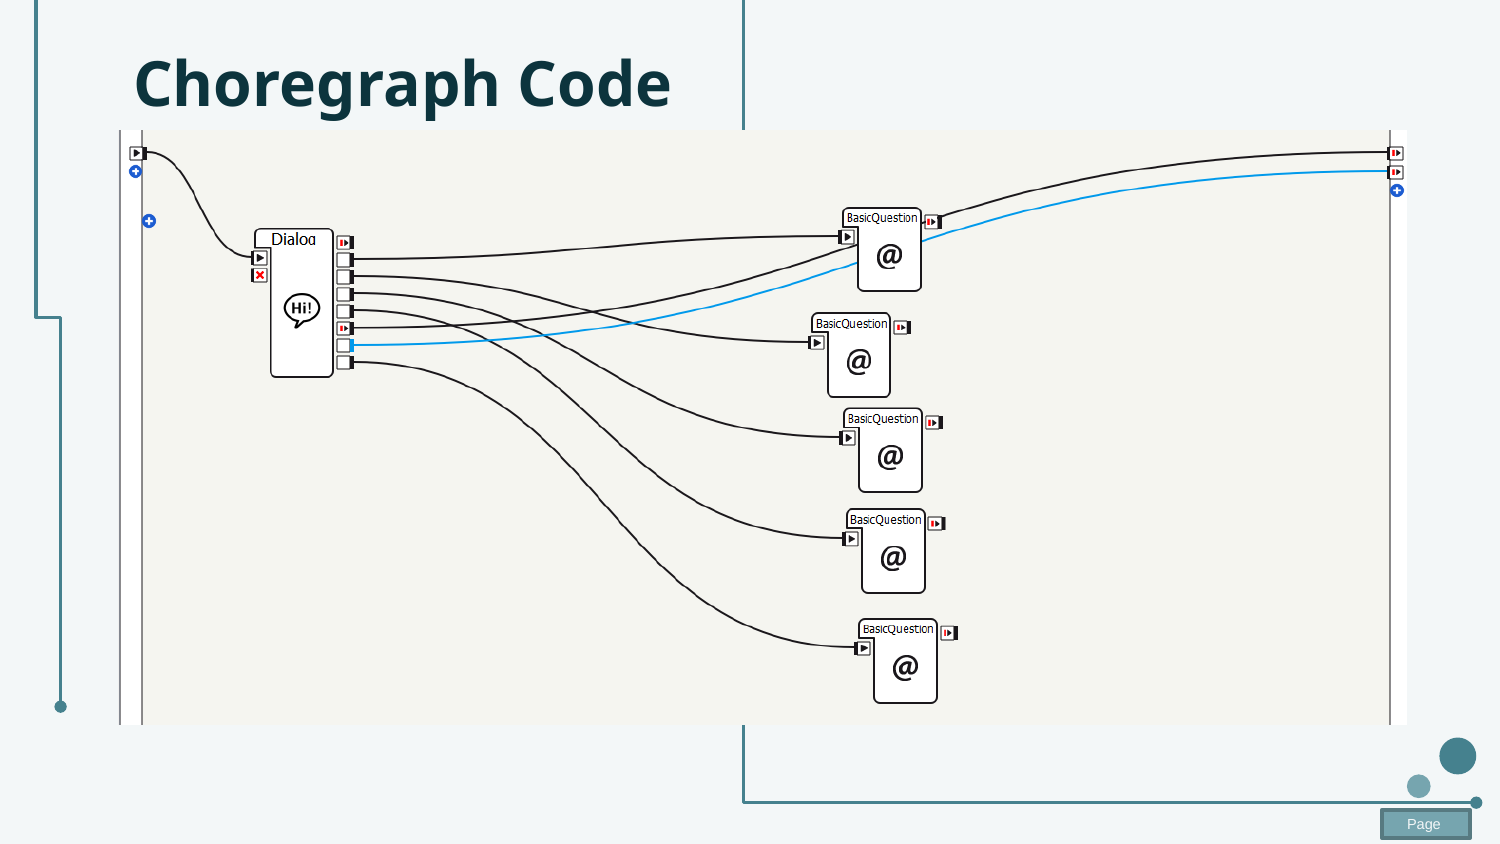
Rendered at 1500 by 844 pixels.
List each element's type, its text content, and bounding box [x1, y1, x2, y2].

title Choregraph Code [118, 29, 1382, 124]
text_box Page [1380, 808, 1472, 840]
picture [117, 130, 1407, 725]
